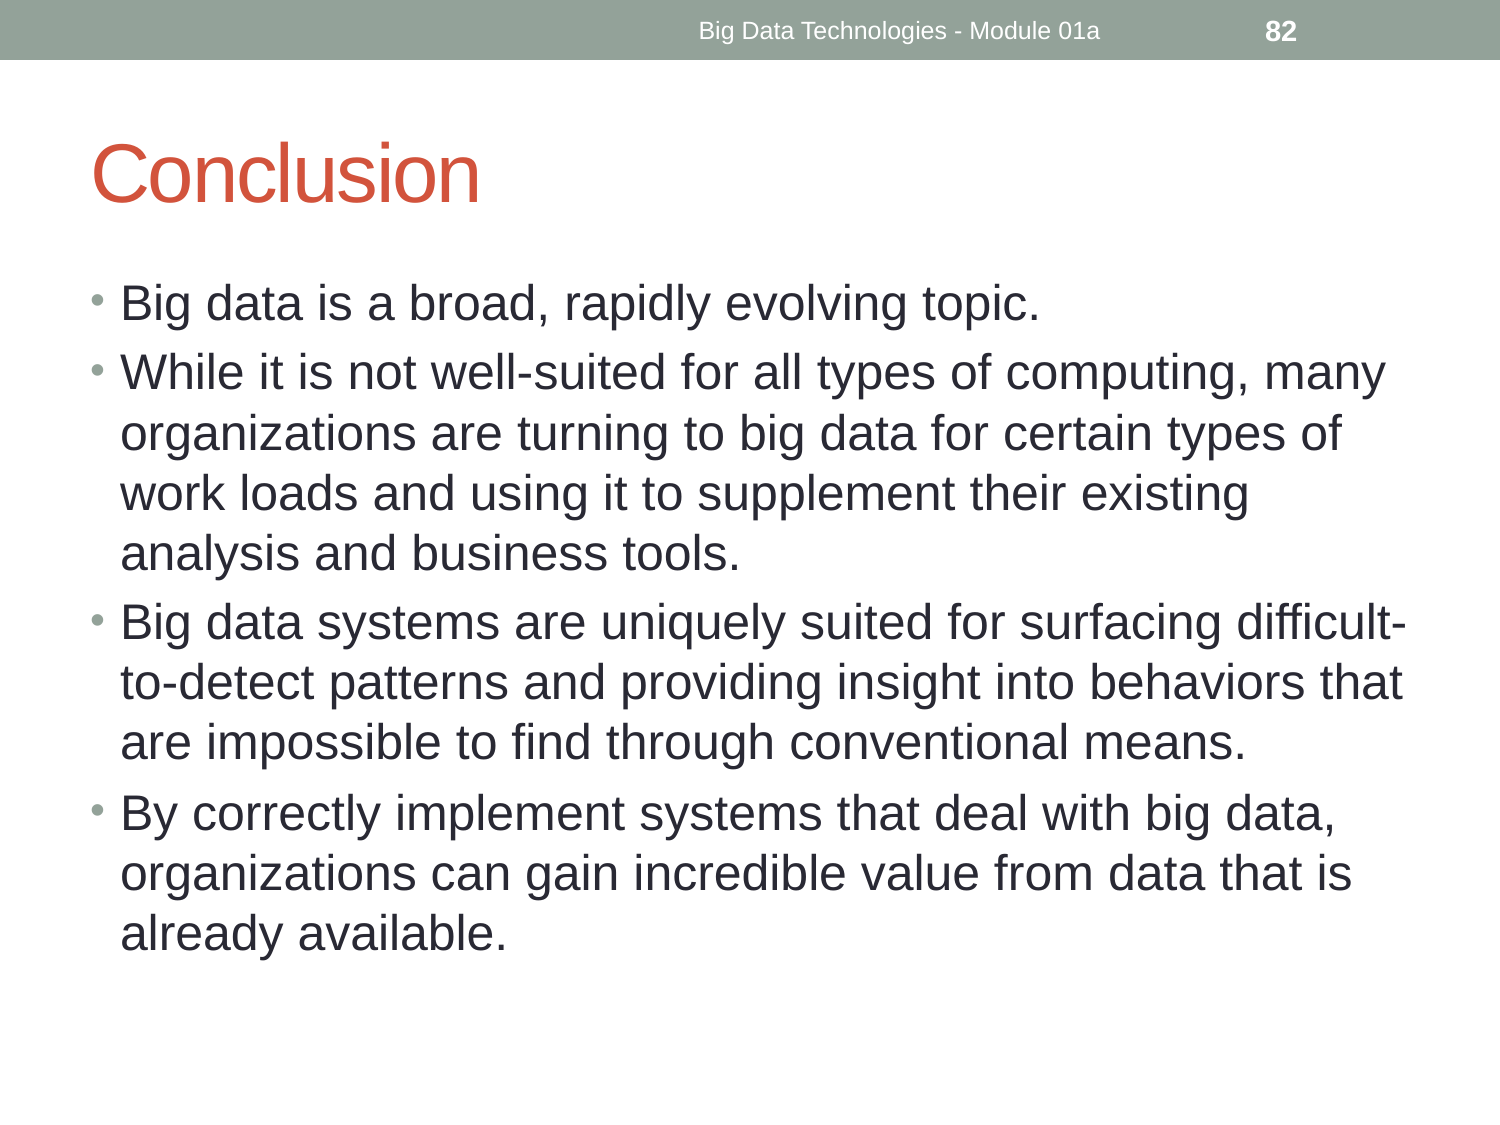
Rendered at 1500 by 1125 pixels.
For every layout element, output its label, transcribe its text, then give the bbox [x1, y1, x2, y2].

list Big data is a broad, rapidly evolving topic. While it is not well-suited for all types of computing, many organizations are turning to big data for certain types of work loads and using it to supplement their existing analysis and business tools. Big data systems are uniquely suited for surfacing difficult-to-detect patterns and providing insight into behaviors that are impossible to find through conventional means. By correctly implement systems that deal with big data, organizations can gain incredible value from data that is already available. [75, 262, 1425, 1063]
footer Big Data Technologies - Module 01a [562, 3, 1238, 57]
slide_number 82 [1250, 3, 1425, 57]
title Conclusion [75, 87, 1425, 250]
